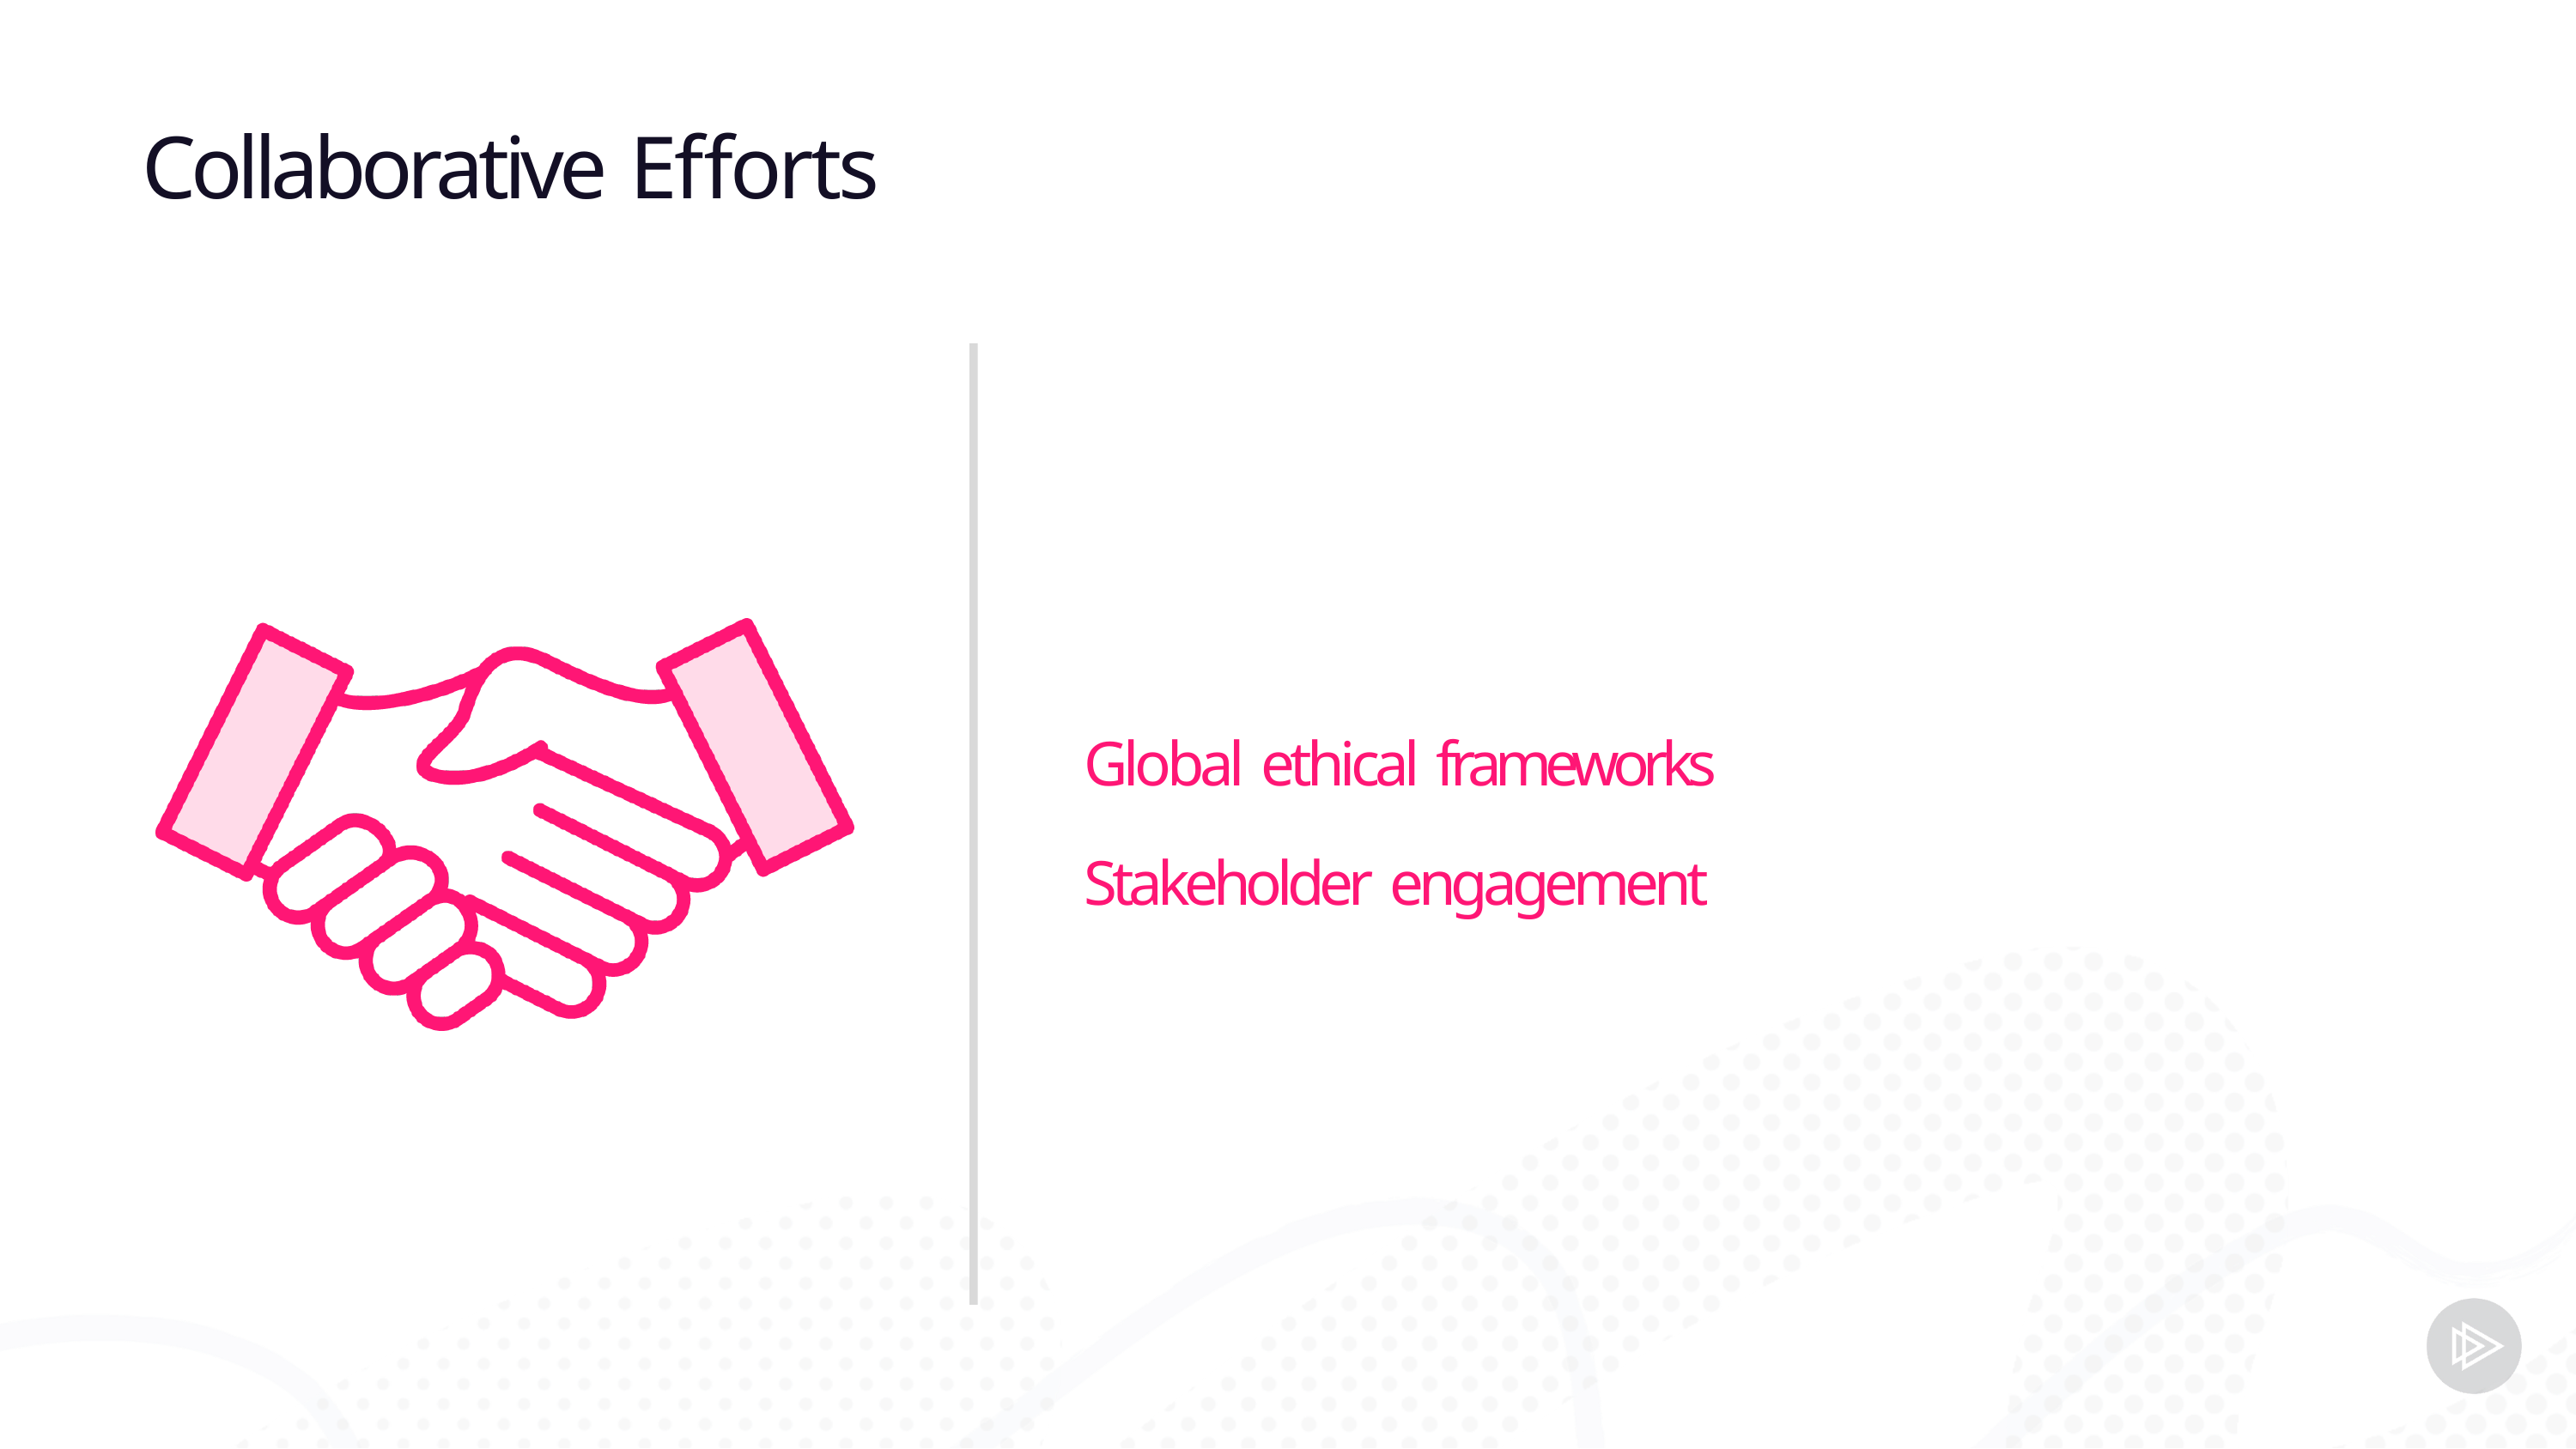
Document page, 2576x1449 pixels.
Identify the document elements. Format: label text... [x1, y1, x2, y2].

text_box Global ethical frameworks Stakeholder engagement [1082, 723, 1836, 918]
text_box Collaborative Efforts [140, 111, 1012, 216]
picture [0, 0, 2576, 1448]
